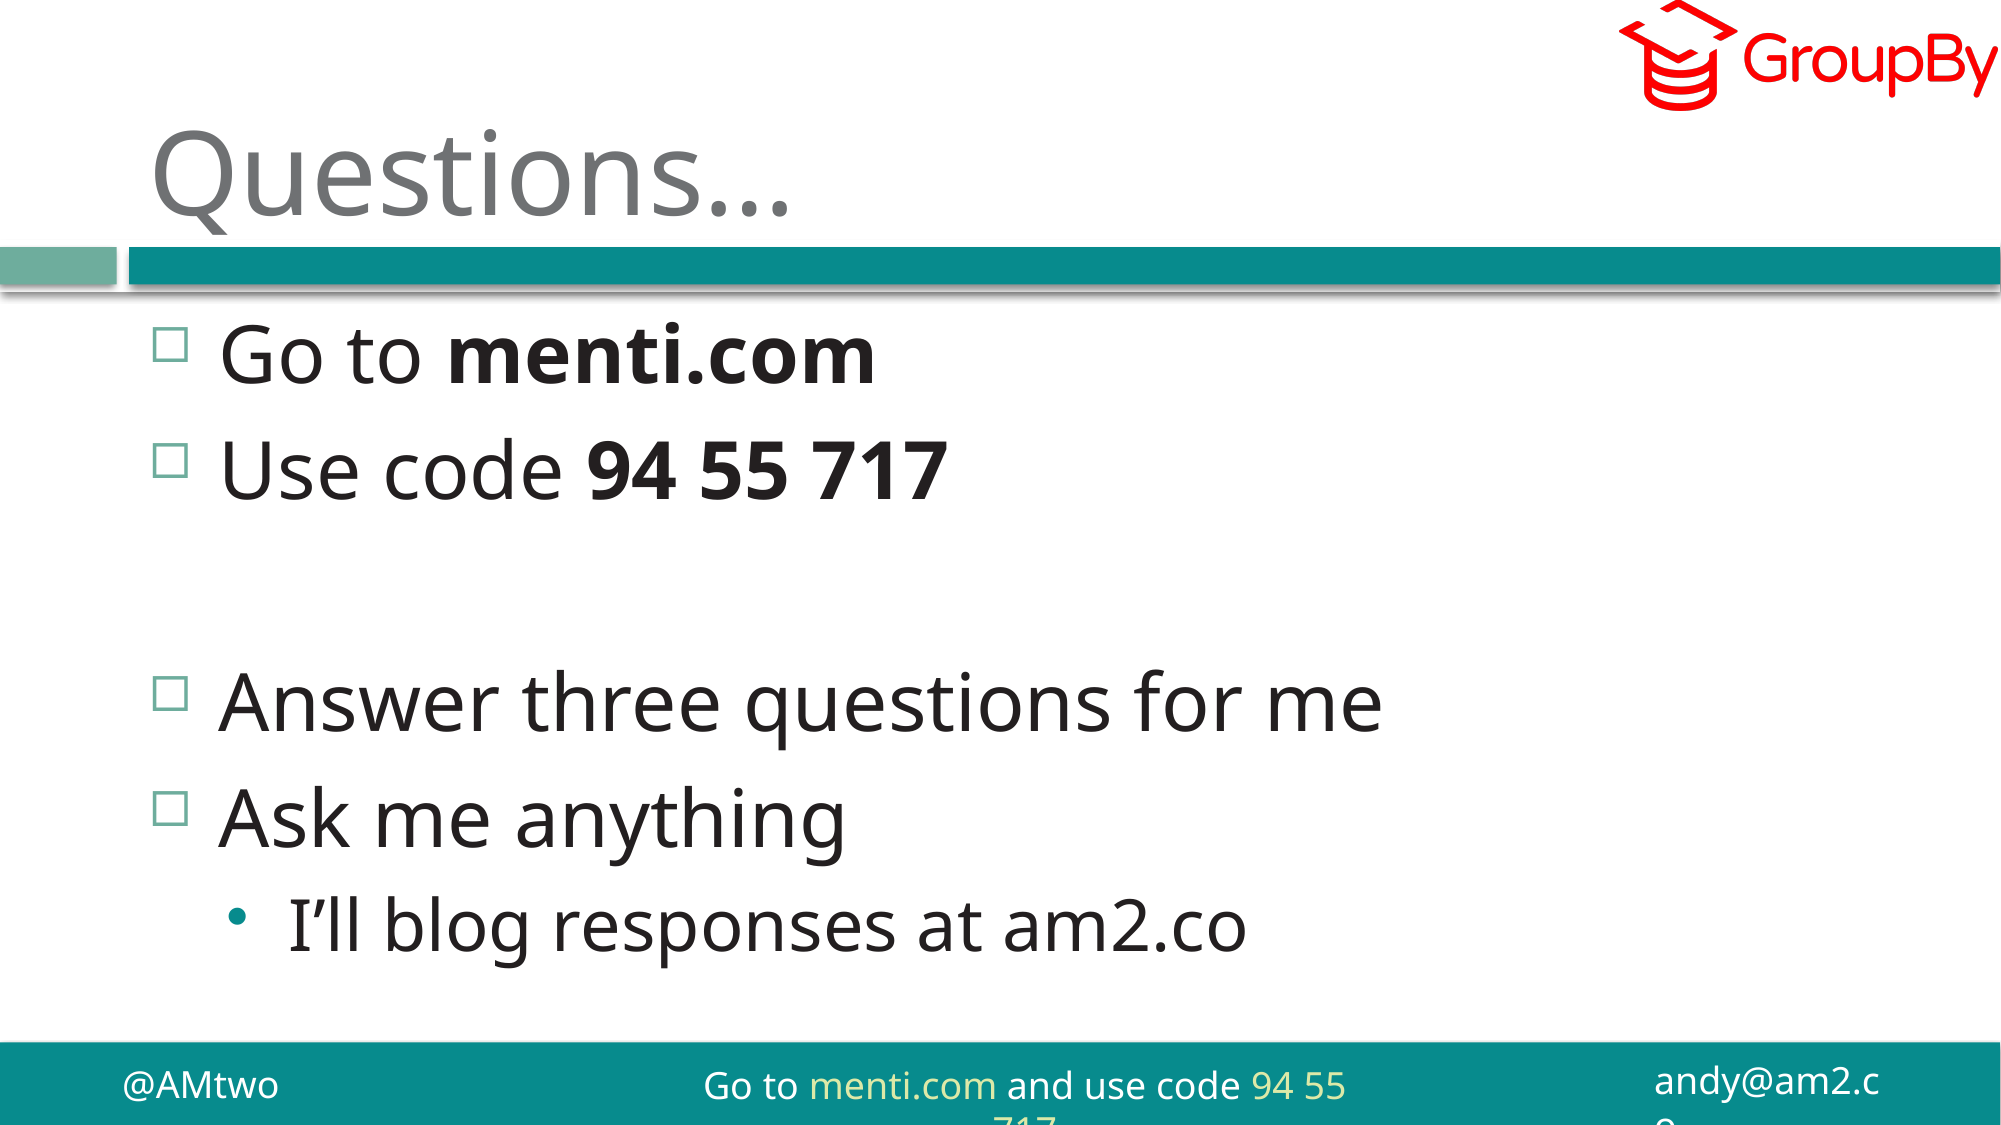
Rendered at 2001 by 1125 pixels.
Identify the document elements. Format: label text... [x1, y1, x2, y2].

picture [1619, 0, 1998, 111]
title Questions… [133, 25, 1917, 246]
list Go to menti.com Use code 94 55 717 Answer three questions for me Ask me anything I’ll blog responses at am2.co [133, 295, 1917, 1028]
